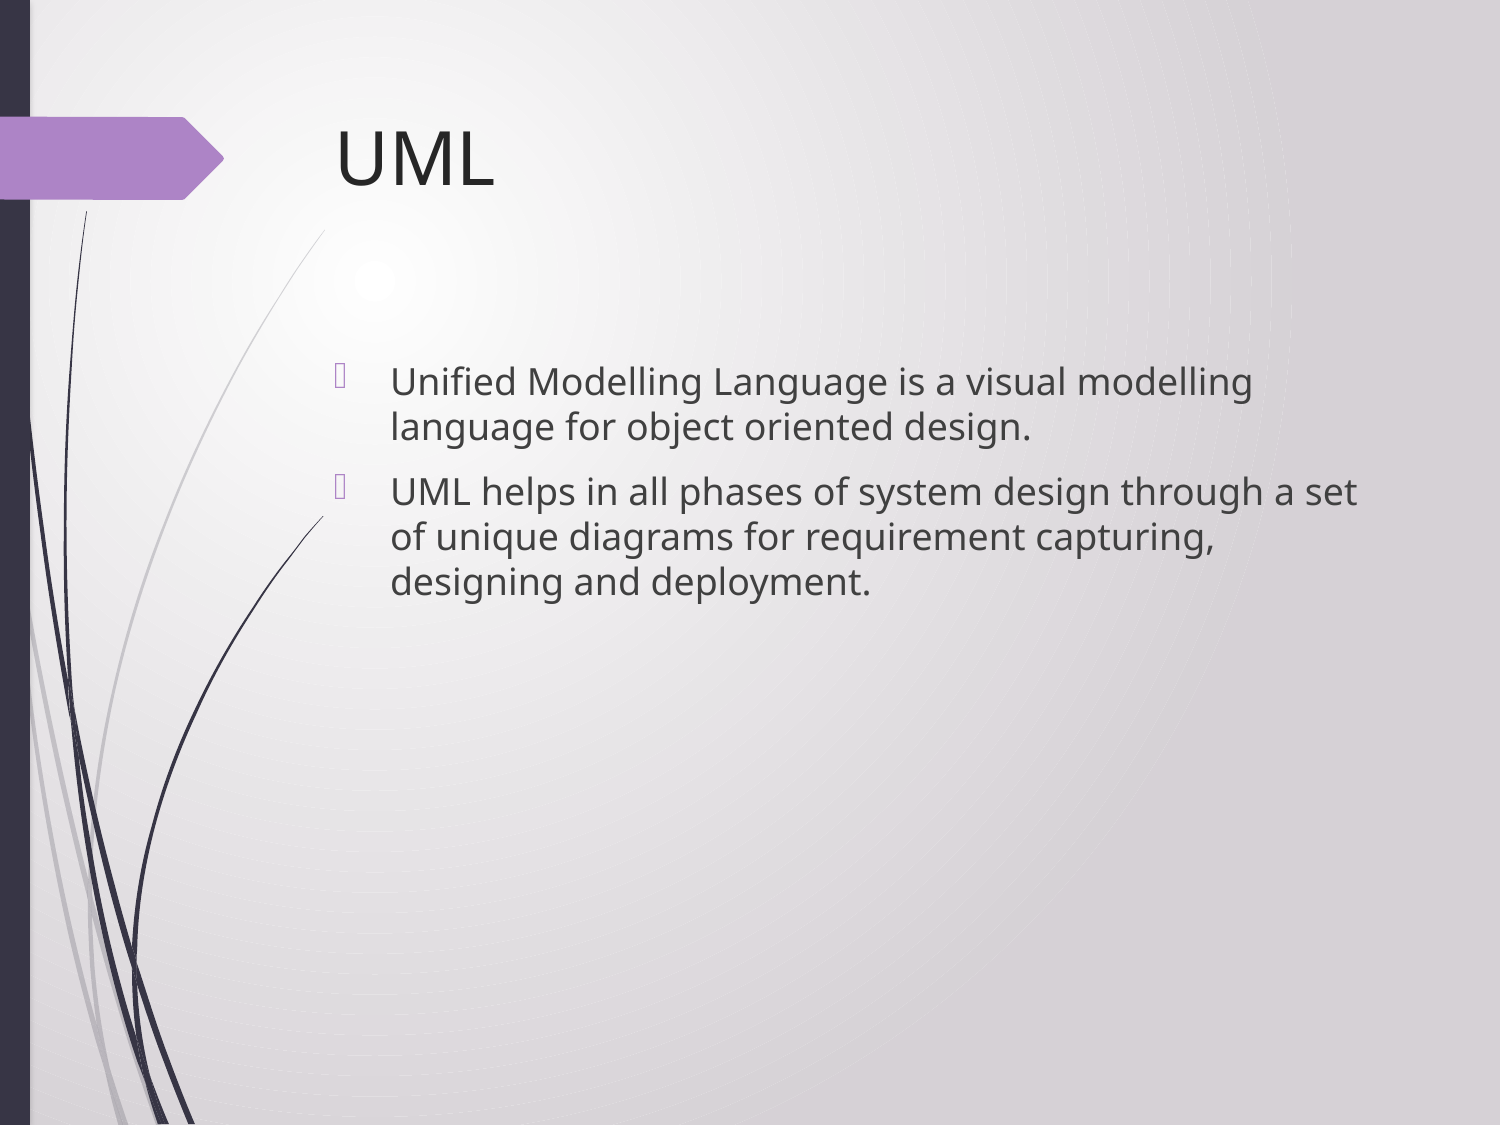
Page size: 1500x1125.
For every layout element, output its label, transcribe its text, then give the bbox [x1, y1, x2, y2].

title UML [319, 102, 1400, 313]
list Unified Modelling Language is a visual modelling language for object oriented design. UML helps in all phases of system design through a set of unique diagrams for requirement capturing, designing and deployment. [318, 350, 1400, 970]
